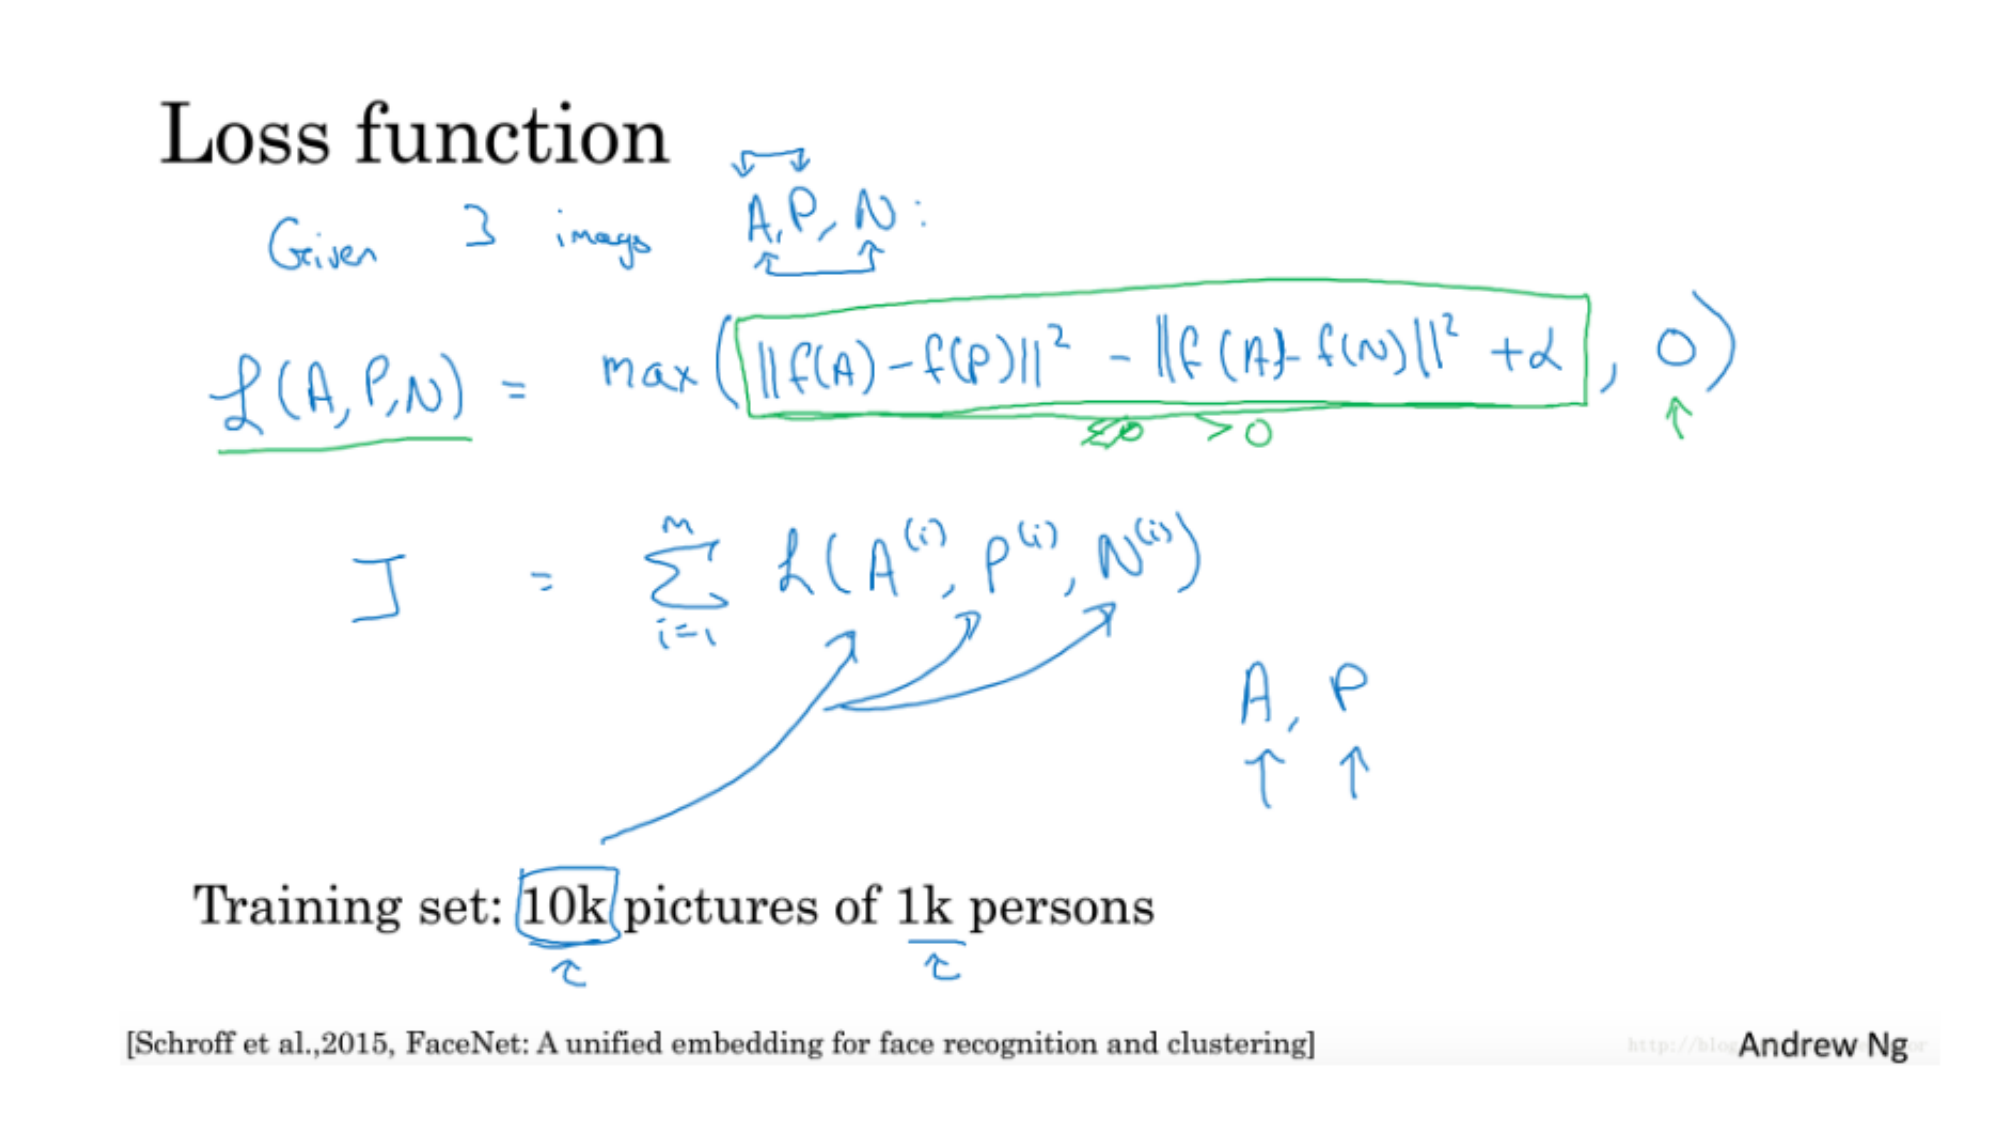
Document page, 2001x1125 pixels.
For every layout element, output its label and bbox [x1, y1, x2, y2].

picture [90, 29, 1964, 1085]
